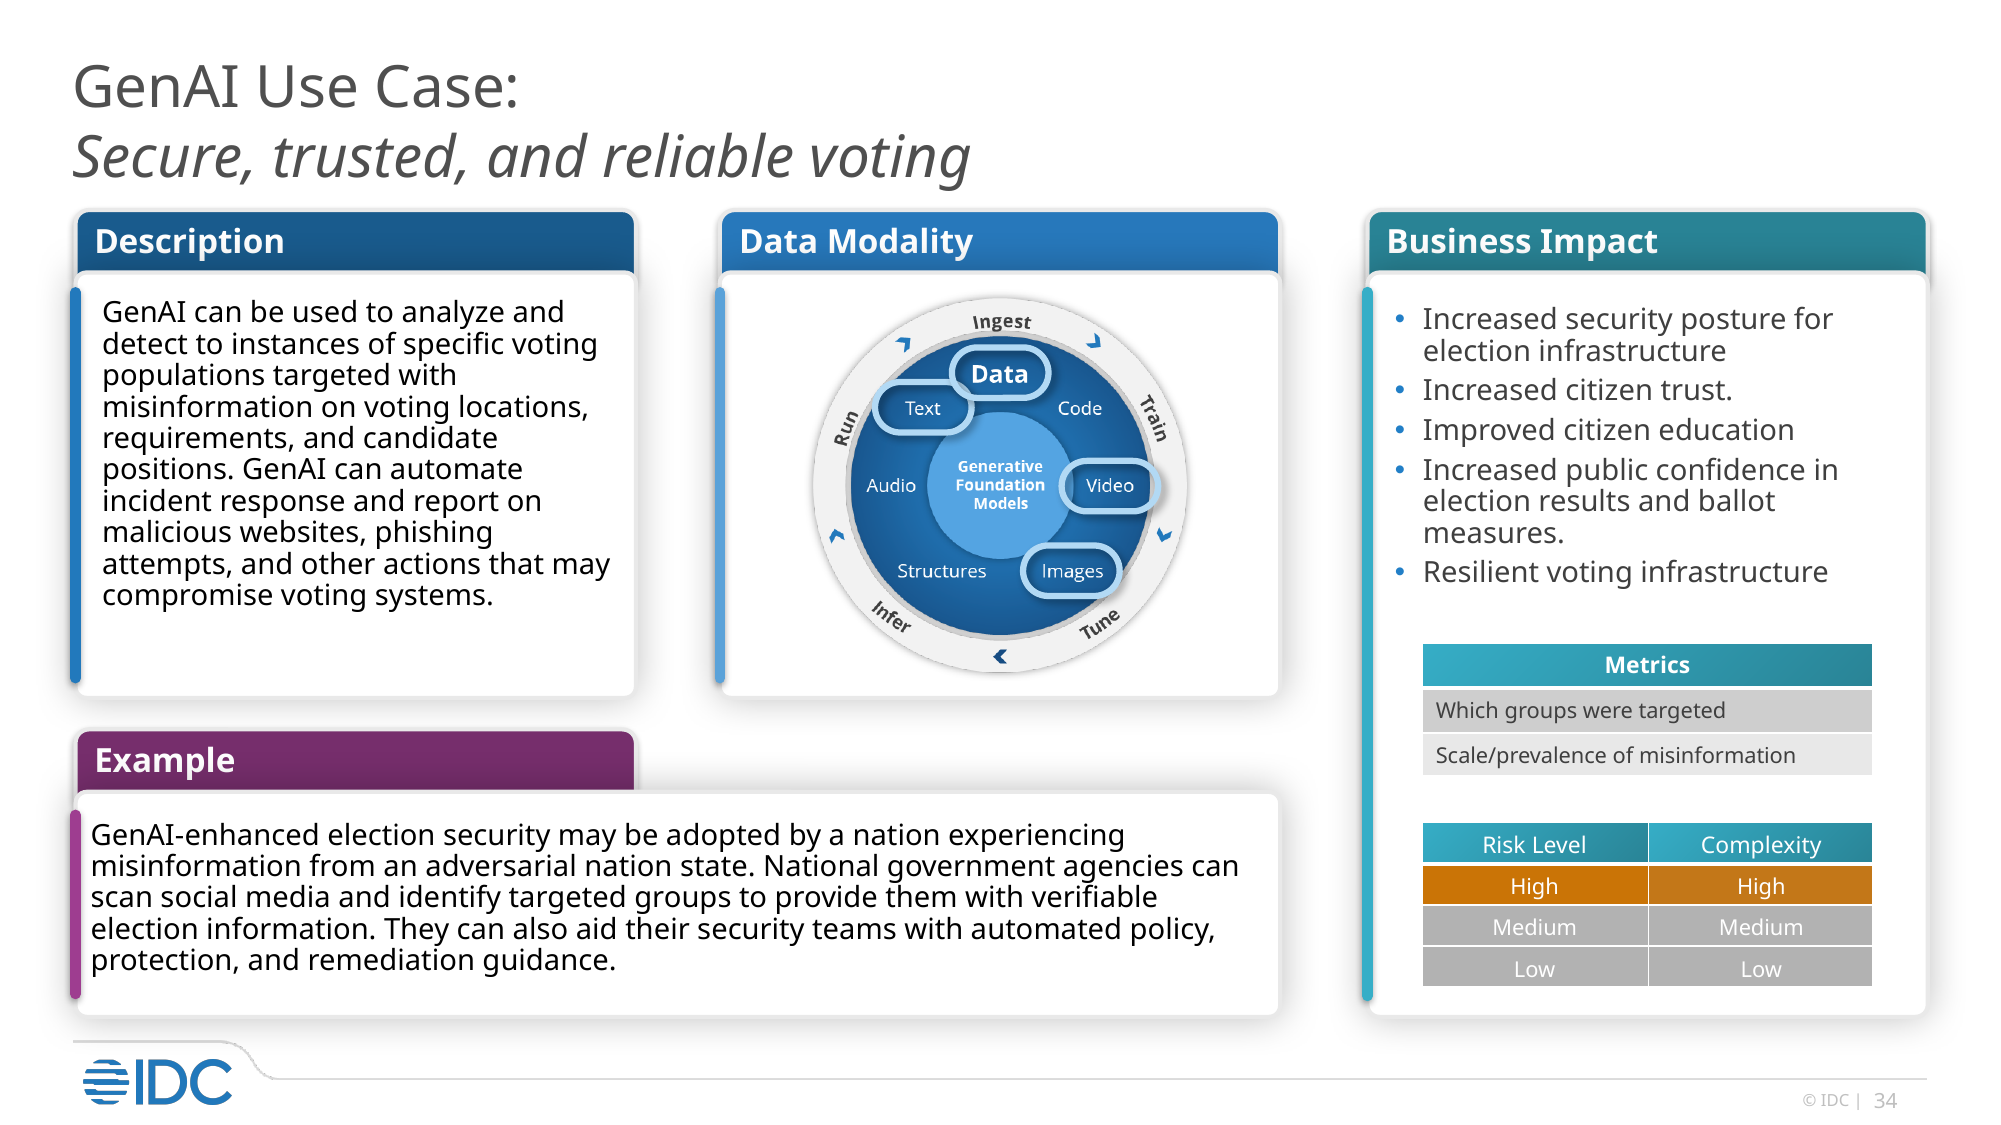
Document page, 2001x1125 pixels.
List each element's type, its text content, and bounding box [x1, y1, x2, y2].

picture [73, 1040, 1927, 1105]
text_box Example [74, 728, 637, 775]
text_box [75, 272, 637, 699]
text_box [799, 289, 1200, 681]
text_box Description [74, 209, 637, 257]
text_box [719, 272, 1281, 699]
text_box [1367, 272, 1929, 1018]
text_box Data Modality [719, 209, 1281, 255]
text_box Business Impact [1366, 209, 1929, 257]
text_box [75, 791, 1281, 1018]
title GenAI Use Case: Secure, trusted, and reliable voting [72, 50, 1927, 190]
